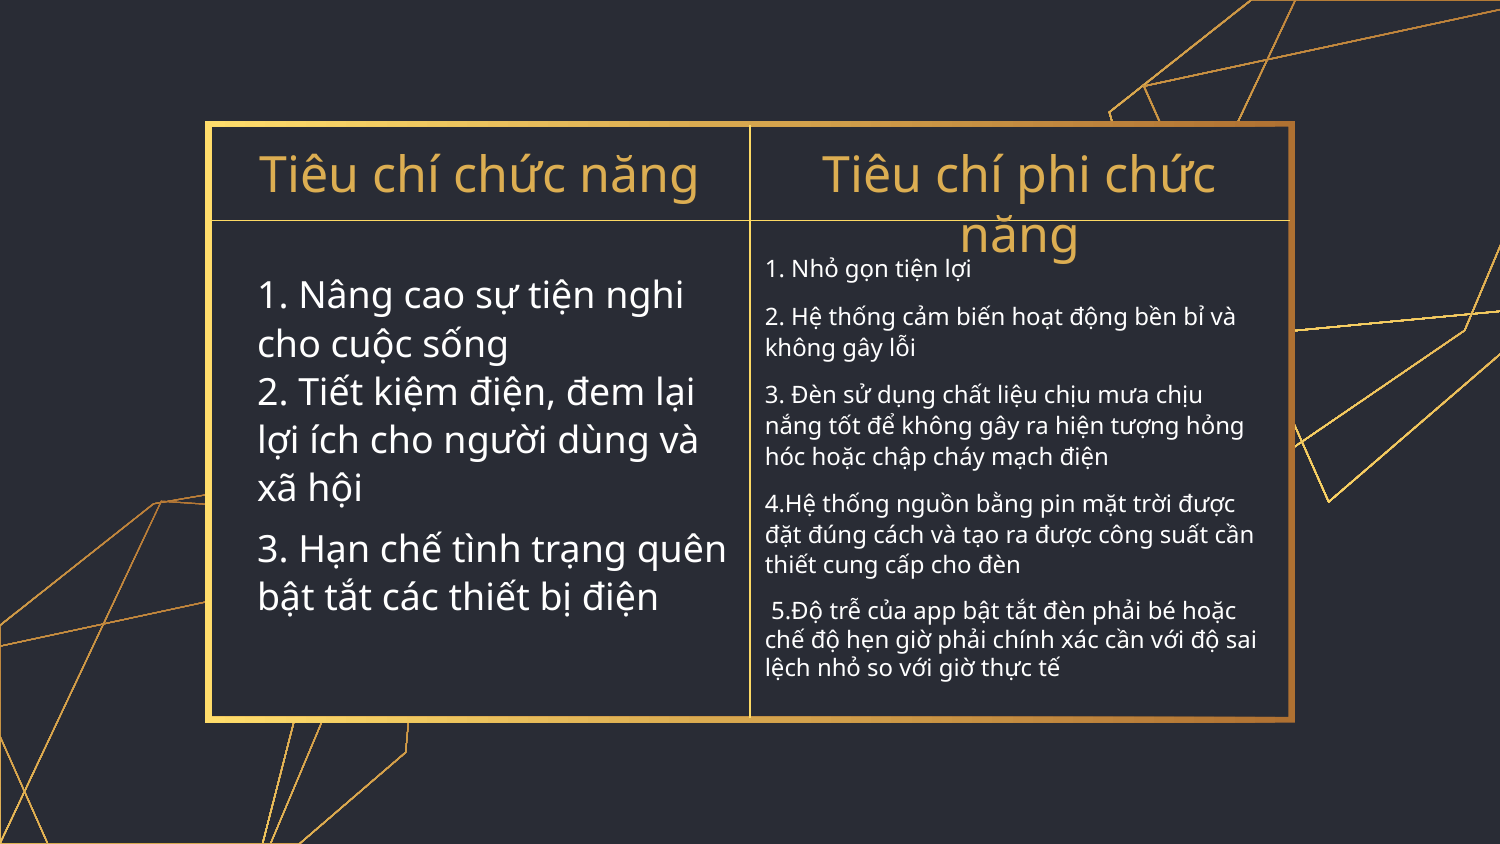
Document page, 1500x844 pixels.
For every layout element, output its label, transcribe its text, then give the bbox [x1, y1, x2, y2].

text_box Tiêu chí chức năng [209, 134, 745, 210]
text_box 1. Nhỏ gọn tiện lợi 2. Hệ thống cảm biến hoạt động bền bỉ và không gây lỗi 3. Đèn sử dụng chất liệu chịu mưa chịu nắng tốt để không gây ra hiện tượng hỏng hóc hoặc chập cháy mạch điện 4.Hệ thống nguồn bằng pin mặt trời được đặt đúng cách và tạo ra được công suất cần thiết cung cấp cho đèn 5.Độ trễ của app bật tắt đèn phải bé hoặc chế độ hẹn giờ phải chính xác cần với độ sai lệch nhỏ so với giờ thực tế [754, 244, 1277, 689]
text_box Tiêu chí phi chức năng [754, 134, 1290, 220]
text_box 1. Nâng cao sự tiện nghi cho cuộc sống 2. Tiết kiệm điện, đem lại lợi ích cho người dùng và xã hội 3. Hạn chế tình trạng quên bật tắt các thiết bị điện [167, 260, 745, 625]
text_box Tiêu chí phi chức năng [754, 228, 1290, 270]
